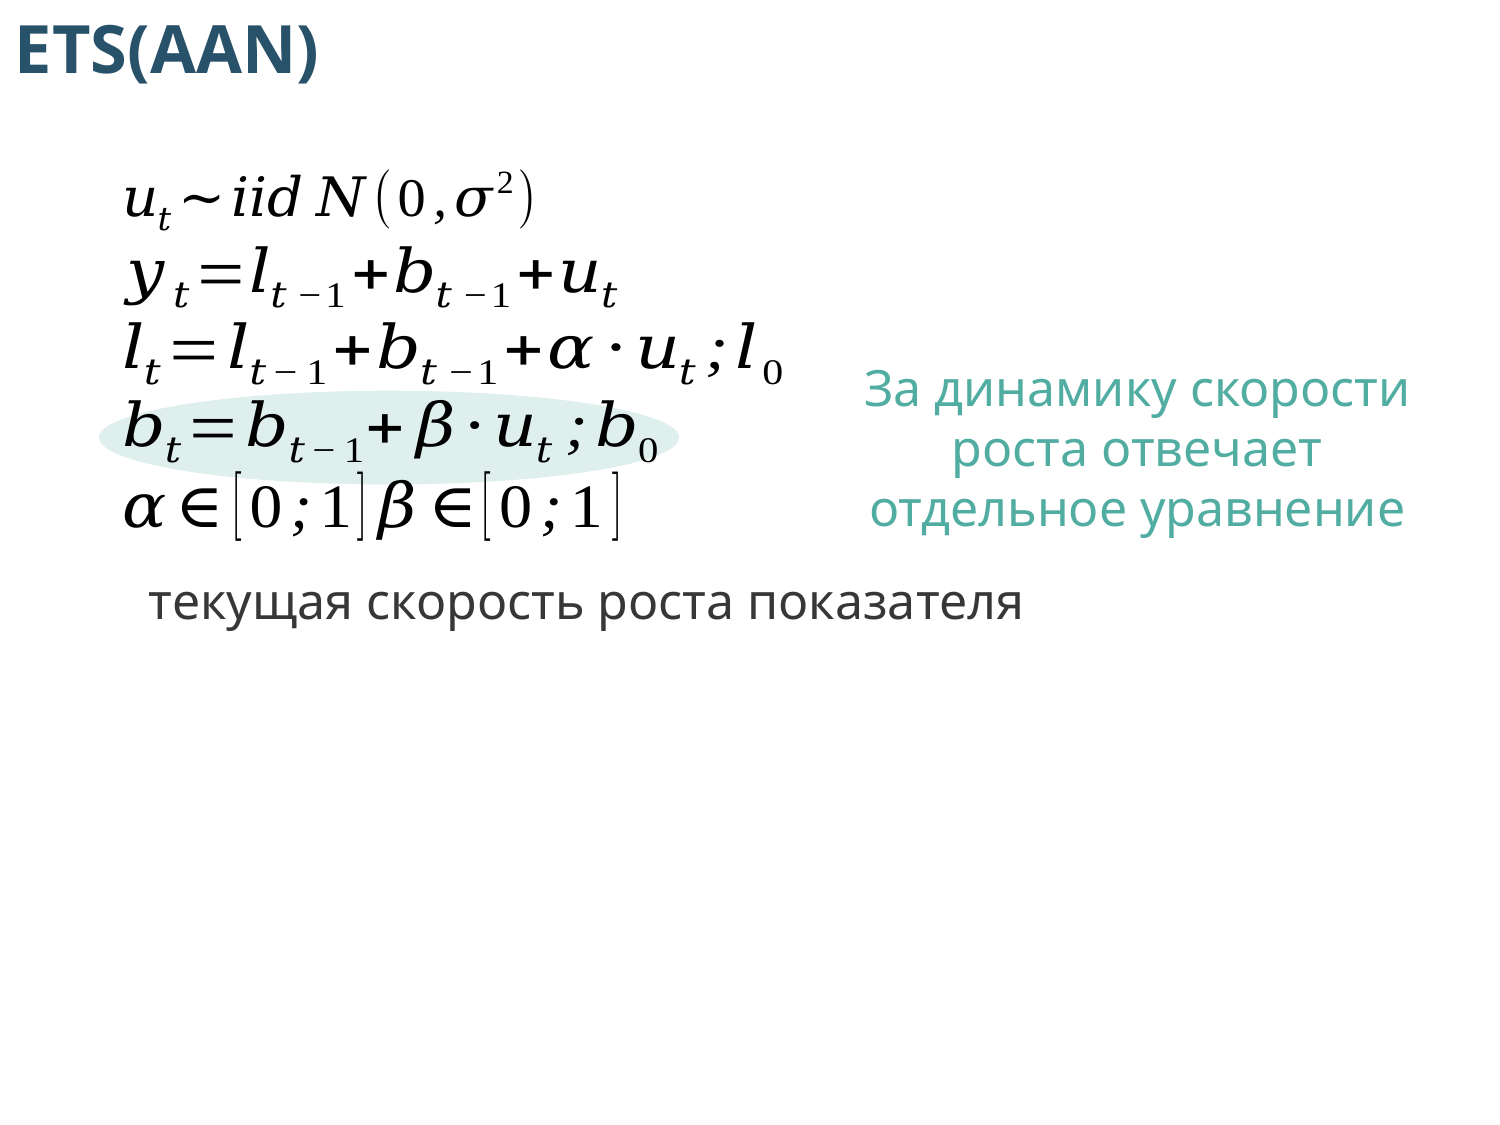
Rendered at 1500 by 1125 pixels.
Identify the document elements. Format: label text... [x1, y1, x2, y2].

text_box За динамику скорости роста отвечает отдельное уравнение [823, 348, 1452, 544]
text_box ETS(AAN) [0, 0, 1500, 96]
text_box [96, 388, 682, 487]
